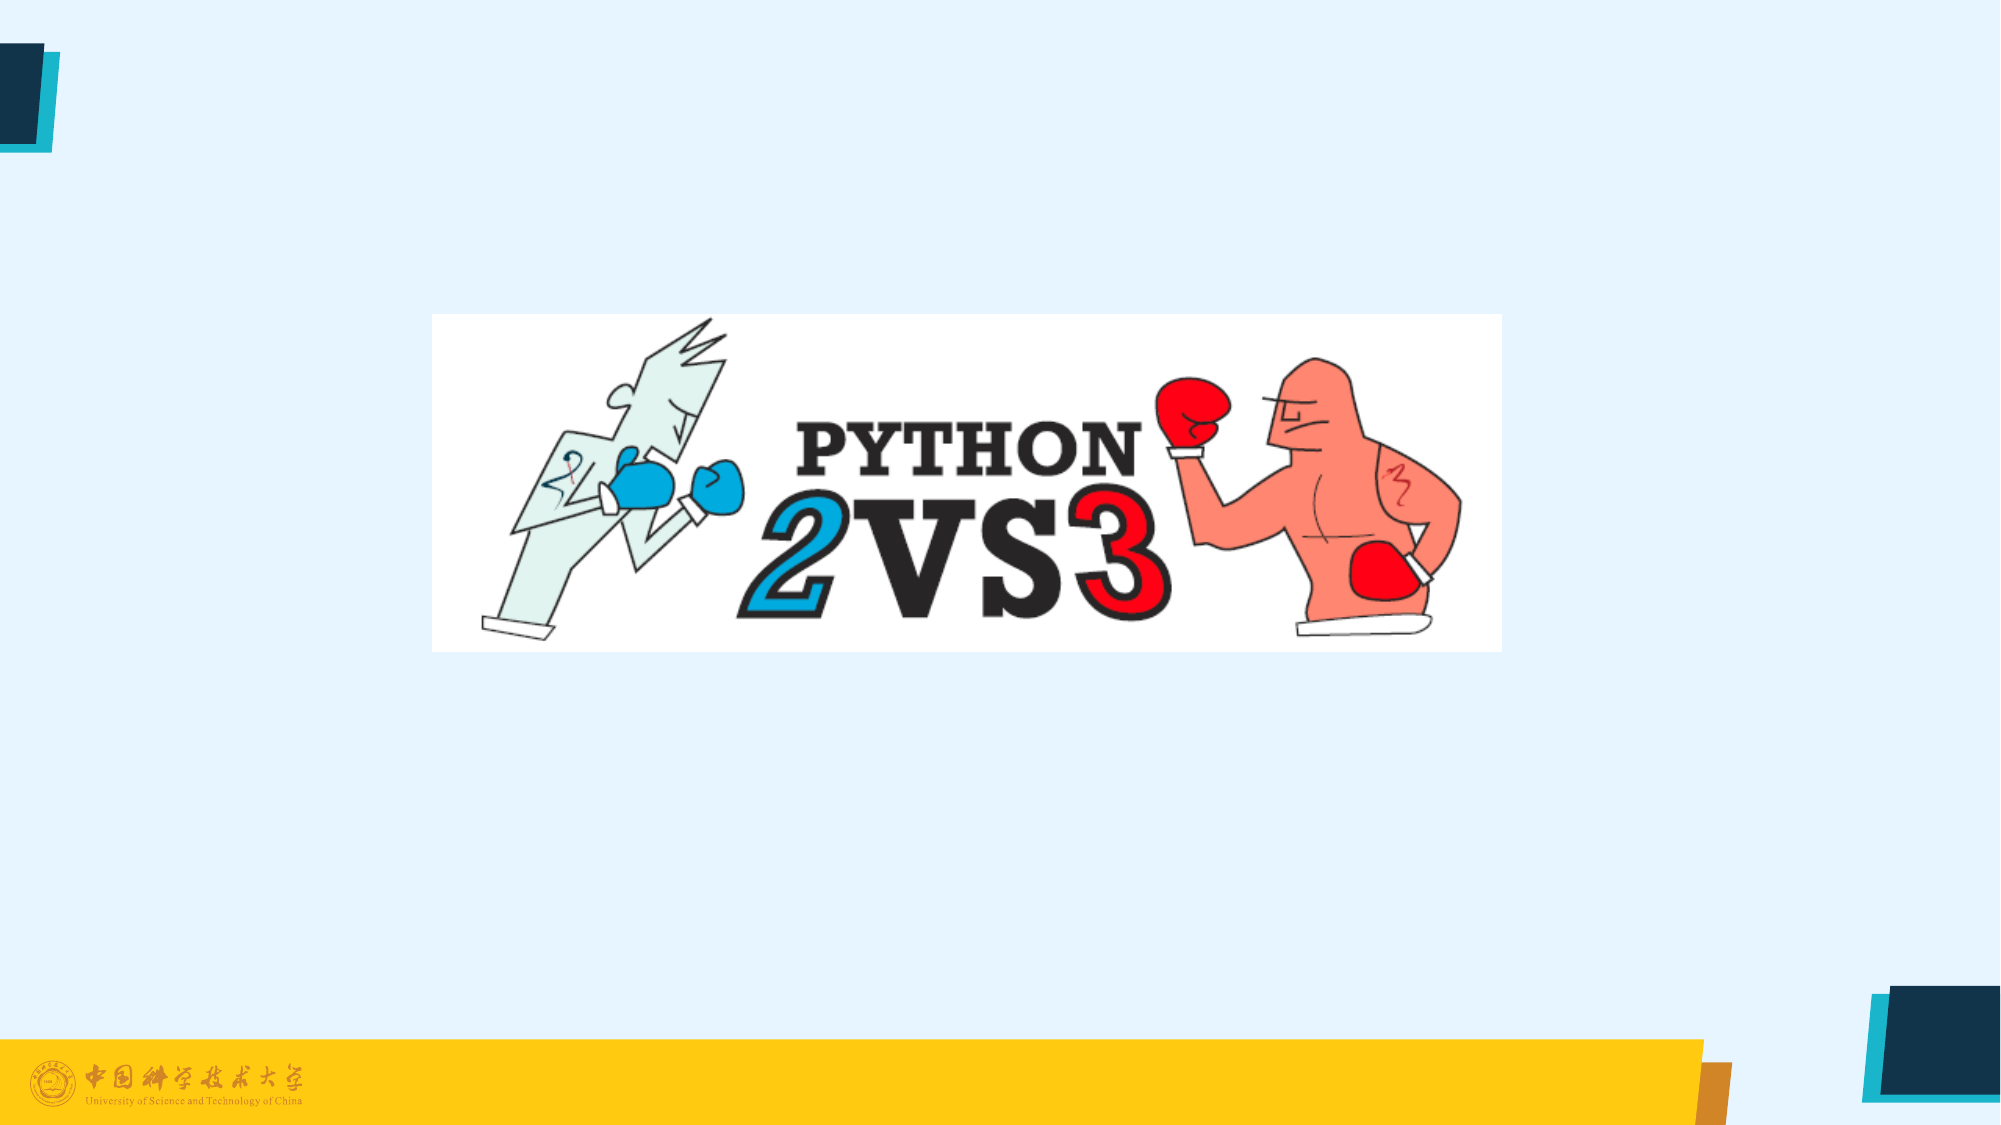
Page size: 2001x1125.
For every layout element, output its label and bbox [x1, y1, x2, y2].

picture [432, 314, 1502, 652]
